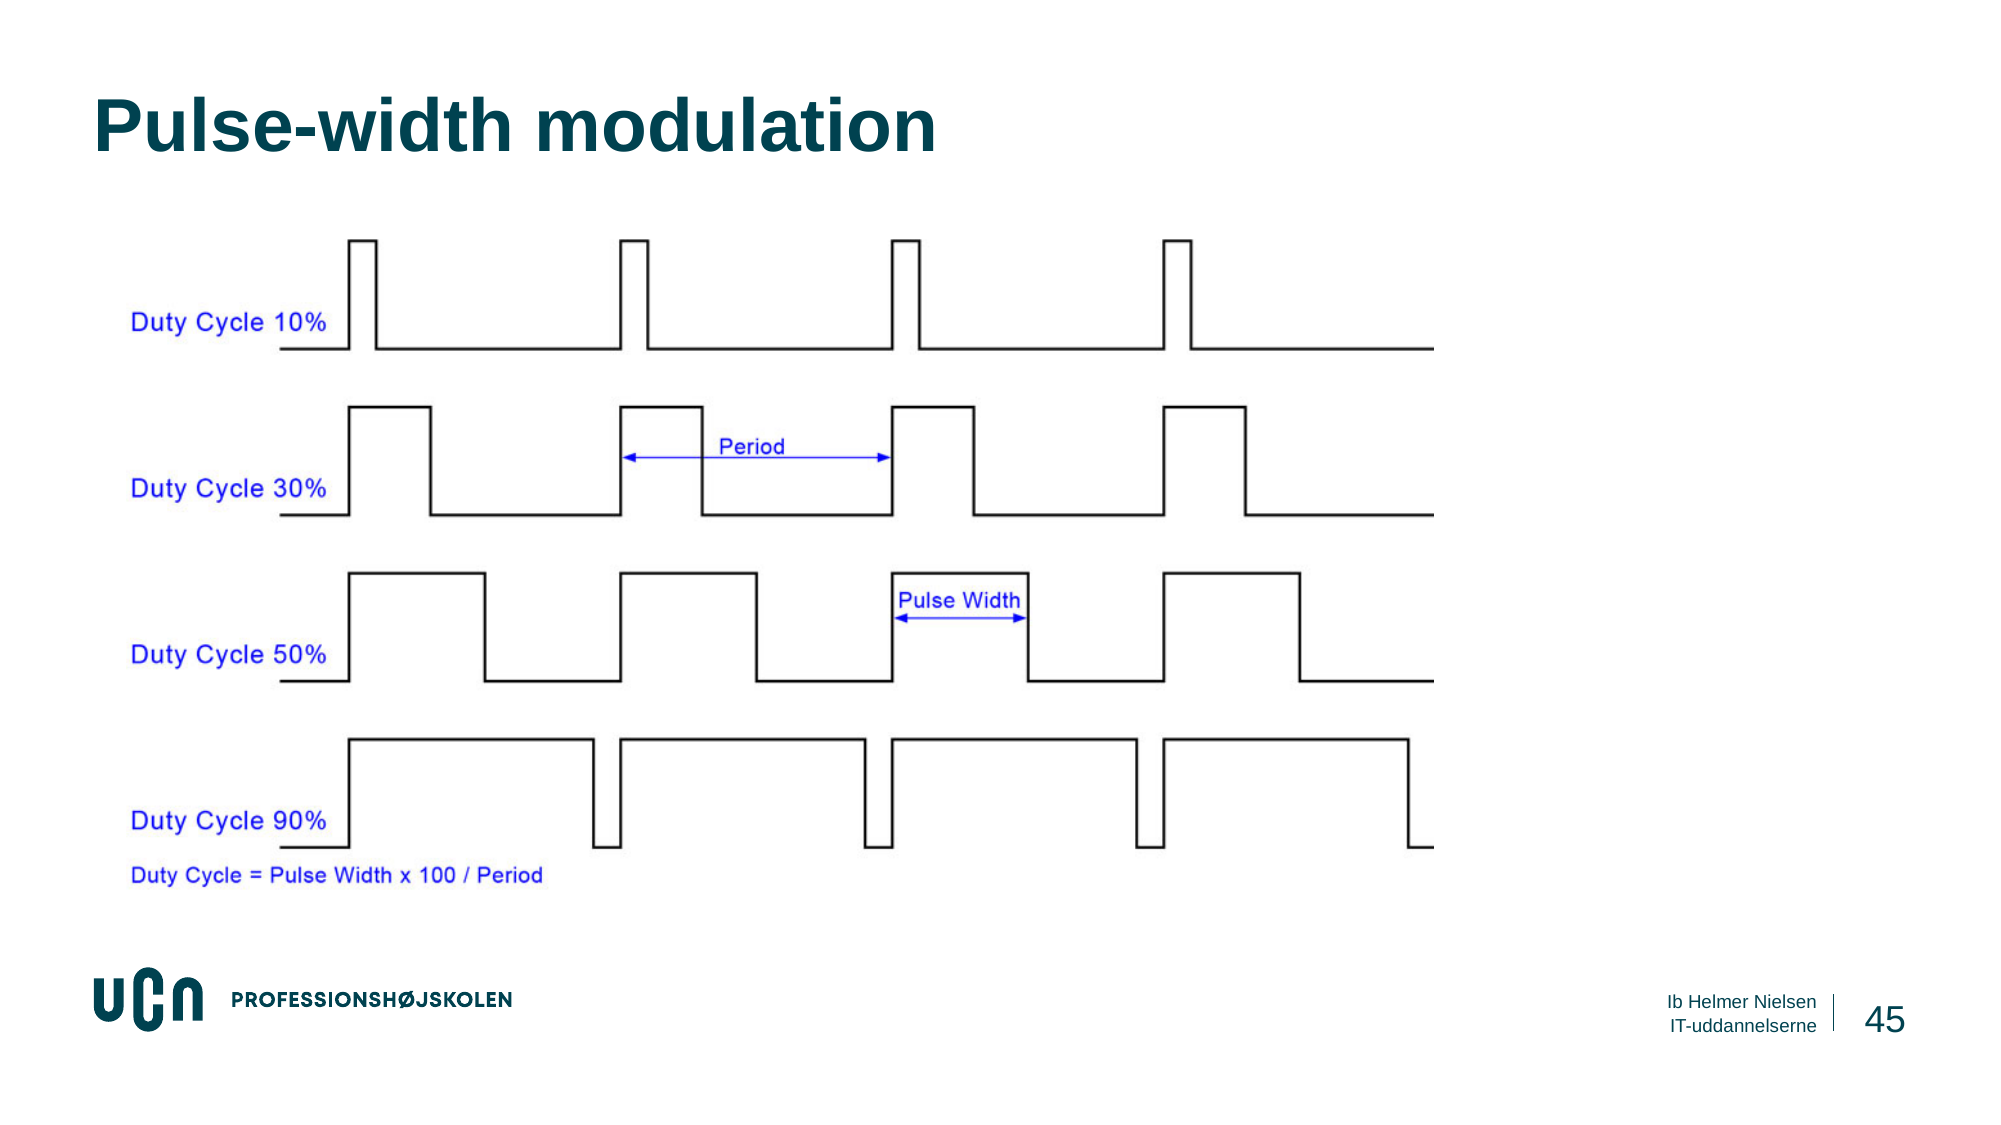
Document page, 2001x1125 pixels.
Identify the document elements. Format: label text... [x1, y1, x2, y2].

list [116, 229, 1434, 895]
slide_number 45 [1834, 955, 1907, 1041]
title Pulse-width modulation [93, 88, 1907, 238]
